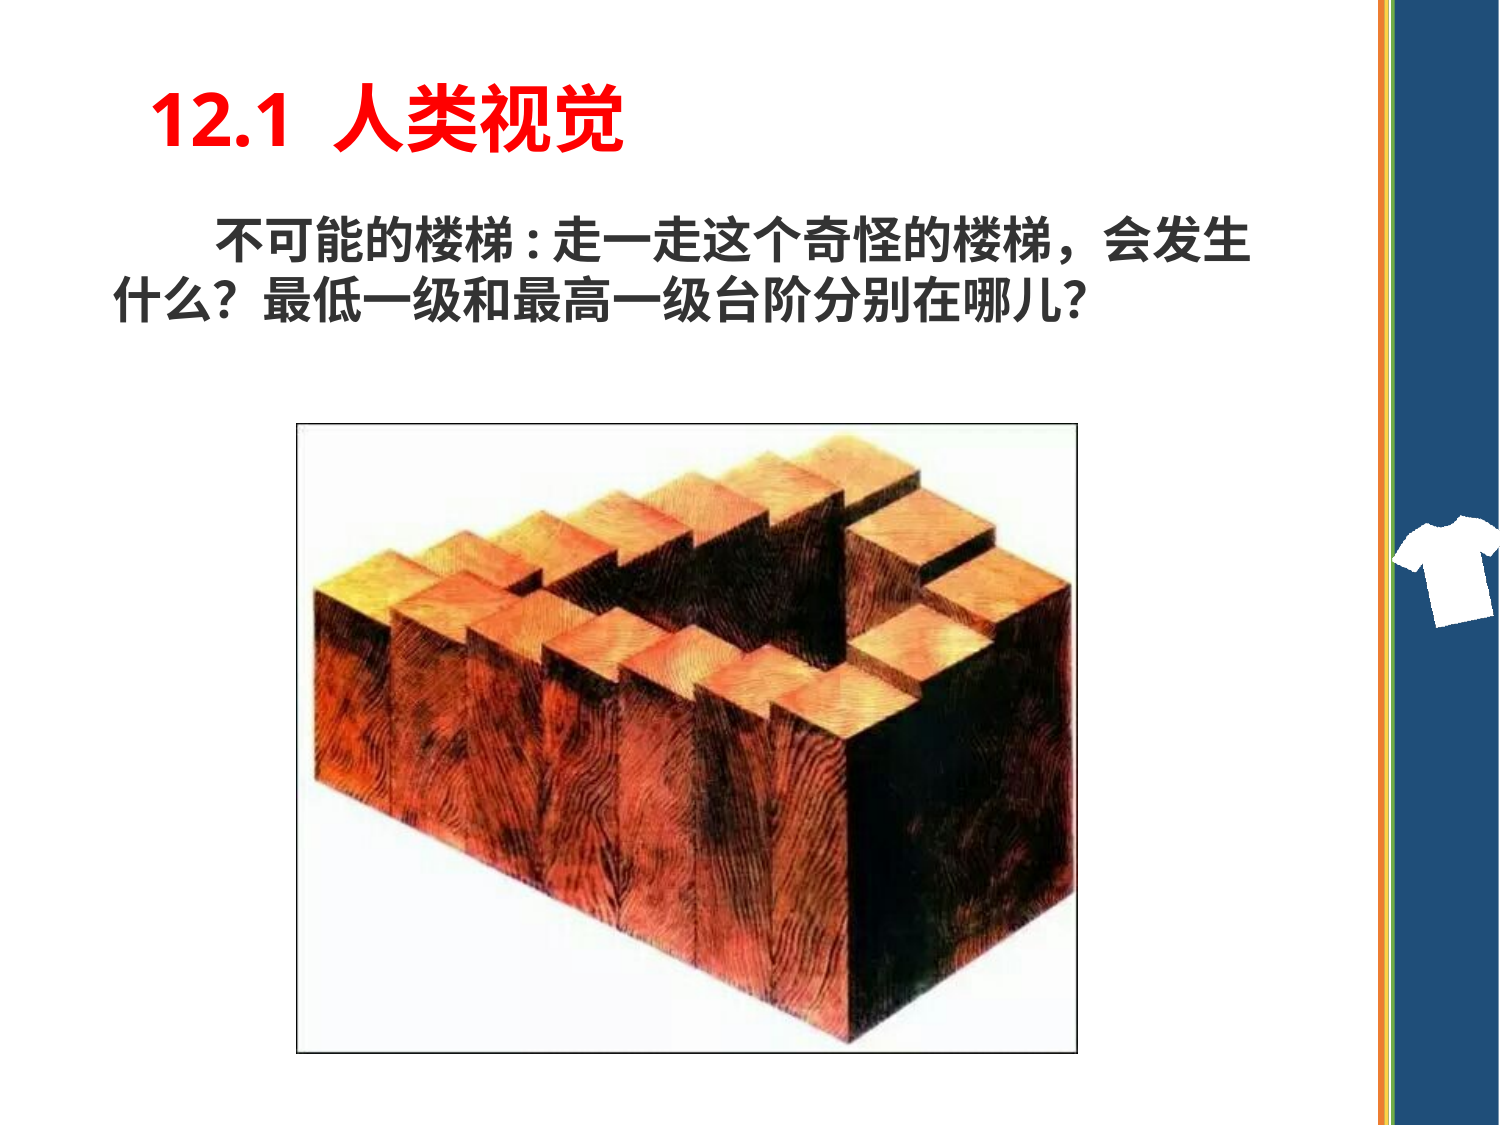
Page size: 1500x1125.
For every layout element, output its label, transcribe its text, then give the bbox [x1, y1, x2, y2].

text_box 不可能的楼梯:­走一走这个奇怪的楼梯，会发生什么？最低一级和最高一级台阶分别在哪儿？ [97, 201, 1277, 336]
picture [296, 423, 1078, 1054]
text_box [1378, 0, 1500, 1125]
text_box 12.1 人类视觉 [80, 43, 642, 202]
